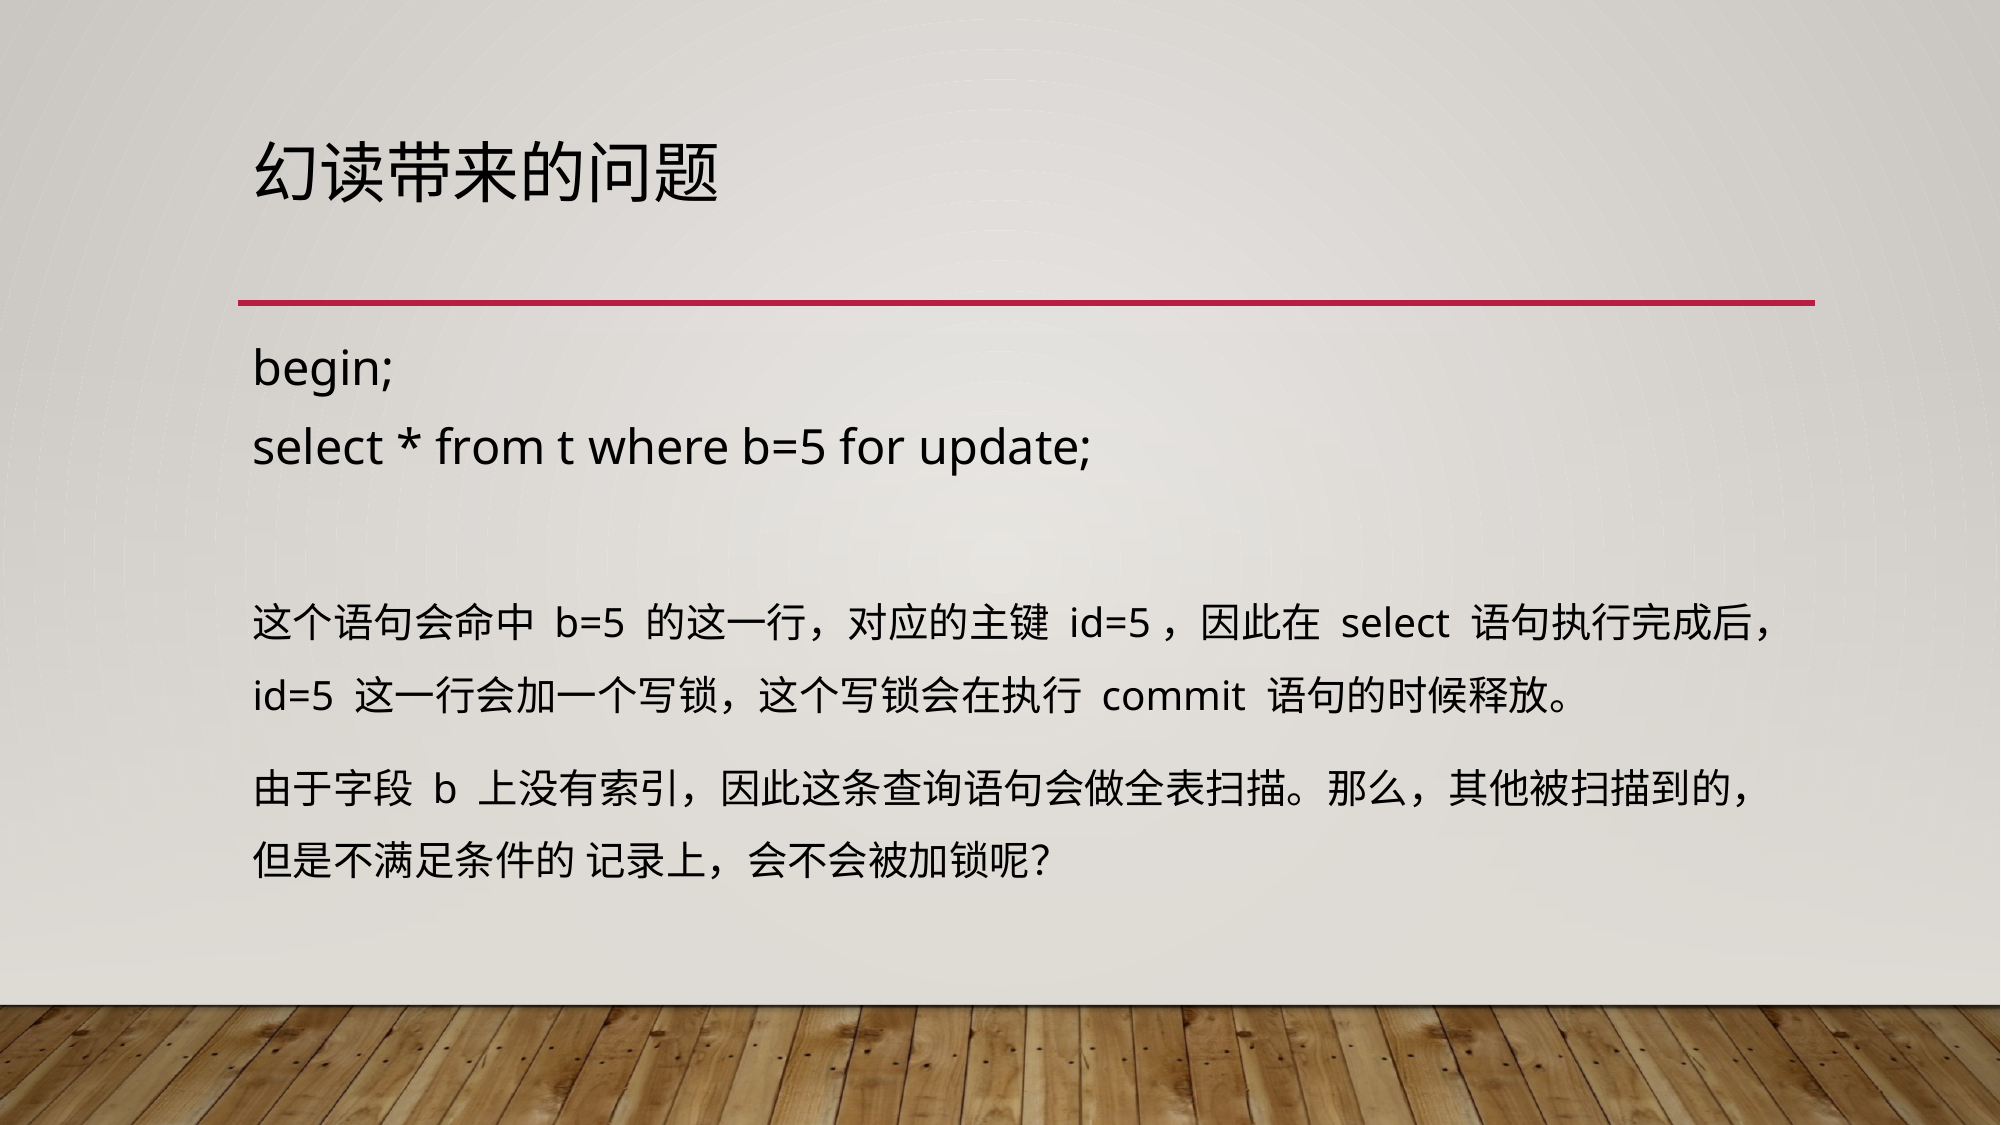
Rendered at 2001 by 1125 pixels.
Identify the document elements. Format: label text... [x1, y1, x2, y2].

list begin; select * from t where b=5 for update; 这个语句会命中 b=5 的这一行，对应的主键 id=5，因此在 select 语句执行完成后，id=5 这一行会加一个写锁，这个写锁会在执行 commit 语句的时候释放。 由于字段 b 上没有索引，因此这条查询语句会做全表扫描。那么，其他被扫描到的，但是不满足条件的 记录上，会不会被加锁呢？ [237, 329, 1814, 896]
picture [0, 1005, 2000, 1125]
title 幻读带来的问题 [237, 132, 1814, 306]
